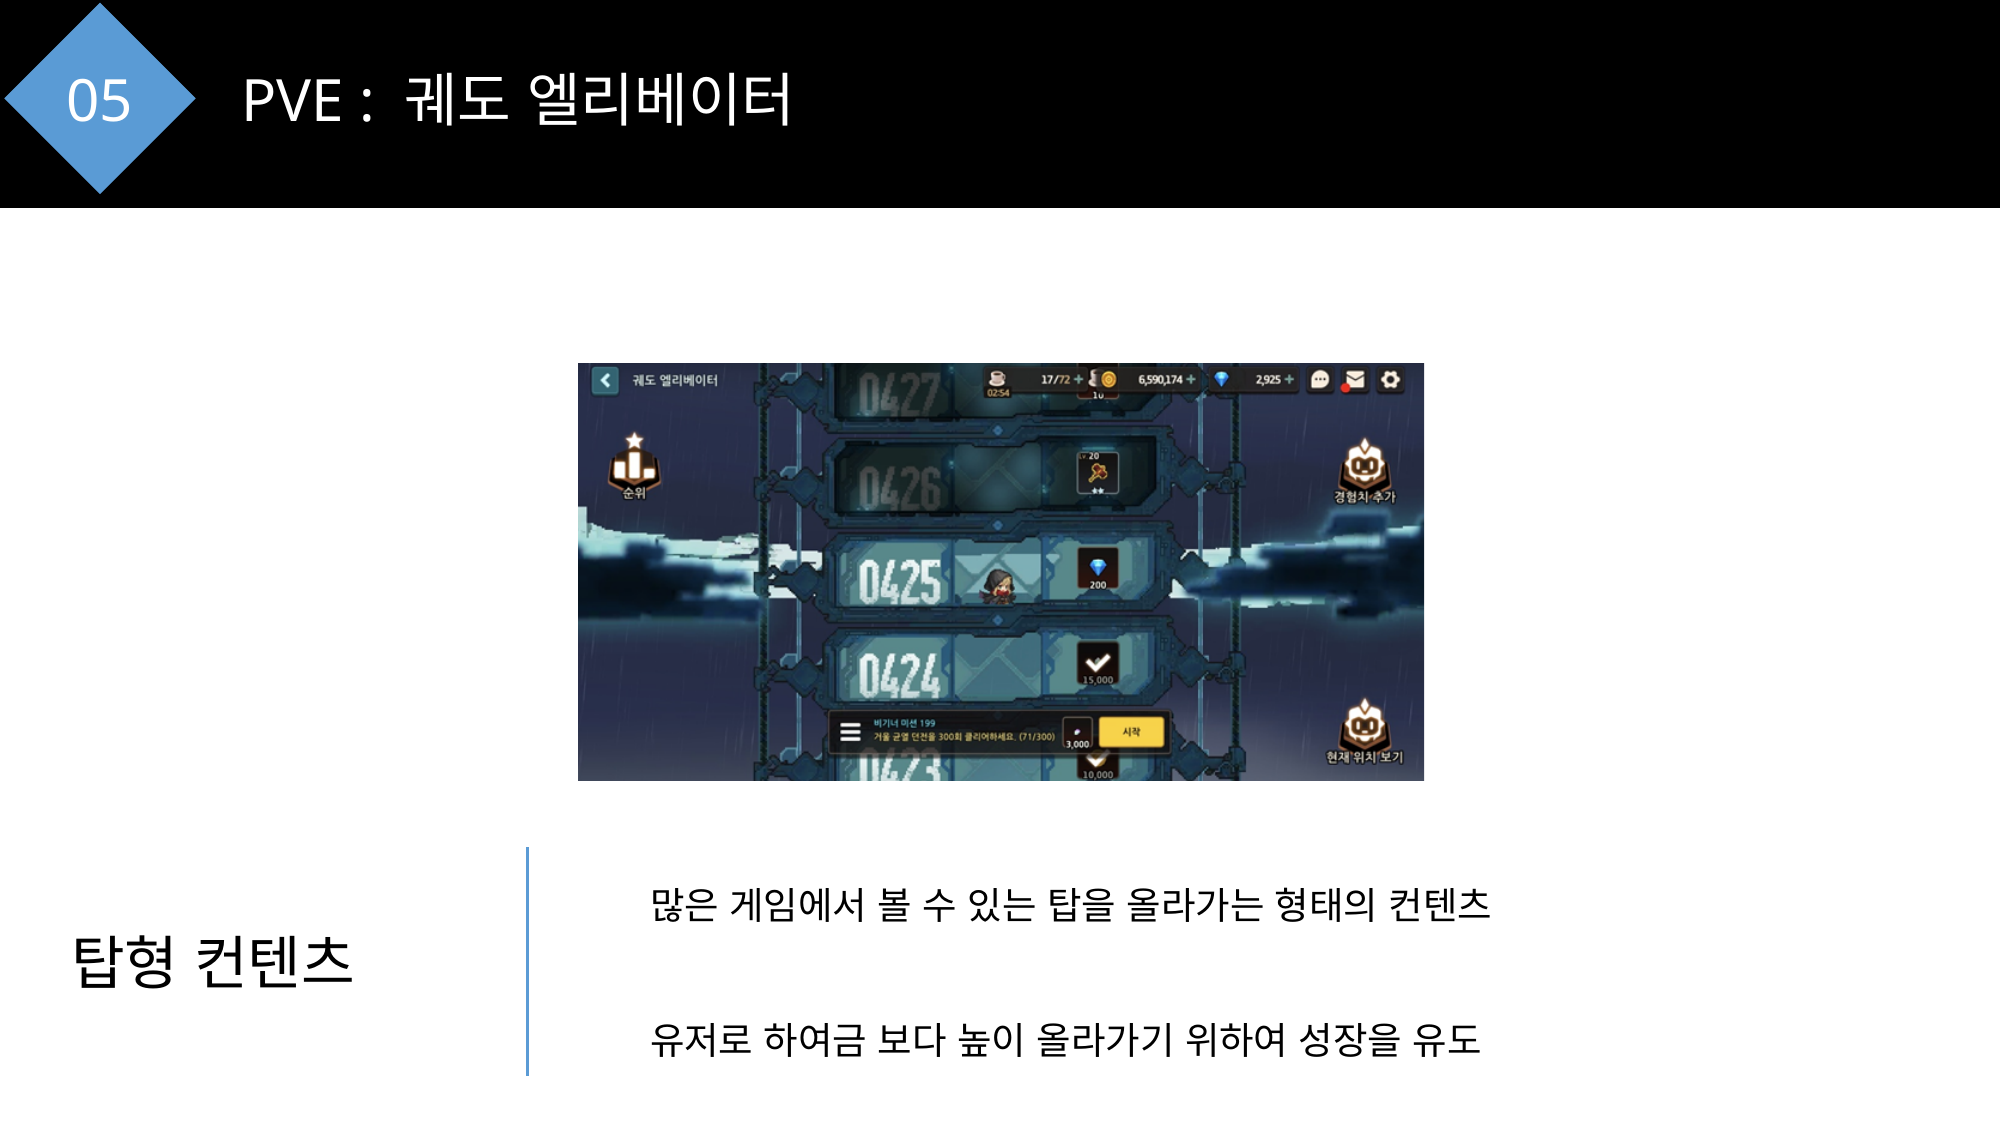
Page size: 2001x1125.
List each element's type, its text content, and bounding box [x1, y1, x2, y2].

text_box PVE : 궤도 엘리베이터 [226, 55, 936, 141]
text_box 많은 게임에서 볼 수 있는 탑을 올라가는 형태의 컨텐츠 유저로 하여금 보다 높이 올라가기 위하여 성장을 유도 [635, 851, 1955, 1070]
picture [578, 363, 1425, 781]
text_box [32, 30, 168, 167]
text_box 탑형 컨텐츠 [56, 918, 449, 1004]
text_box [0, 0, 2000, 209]
